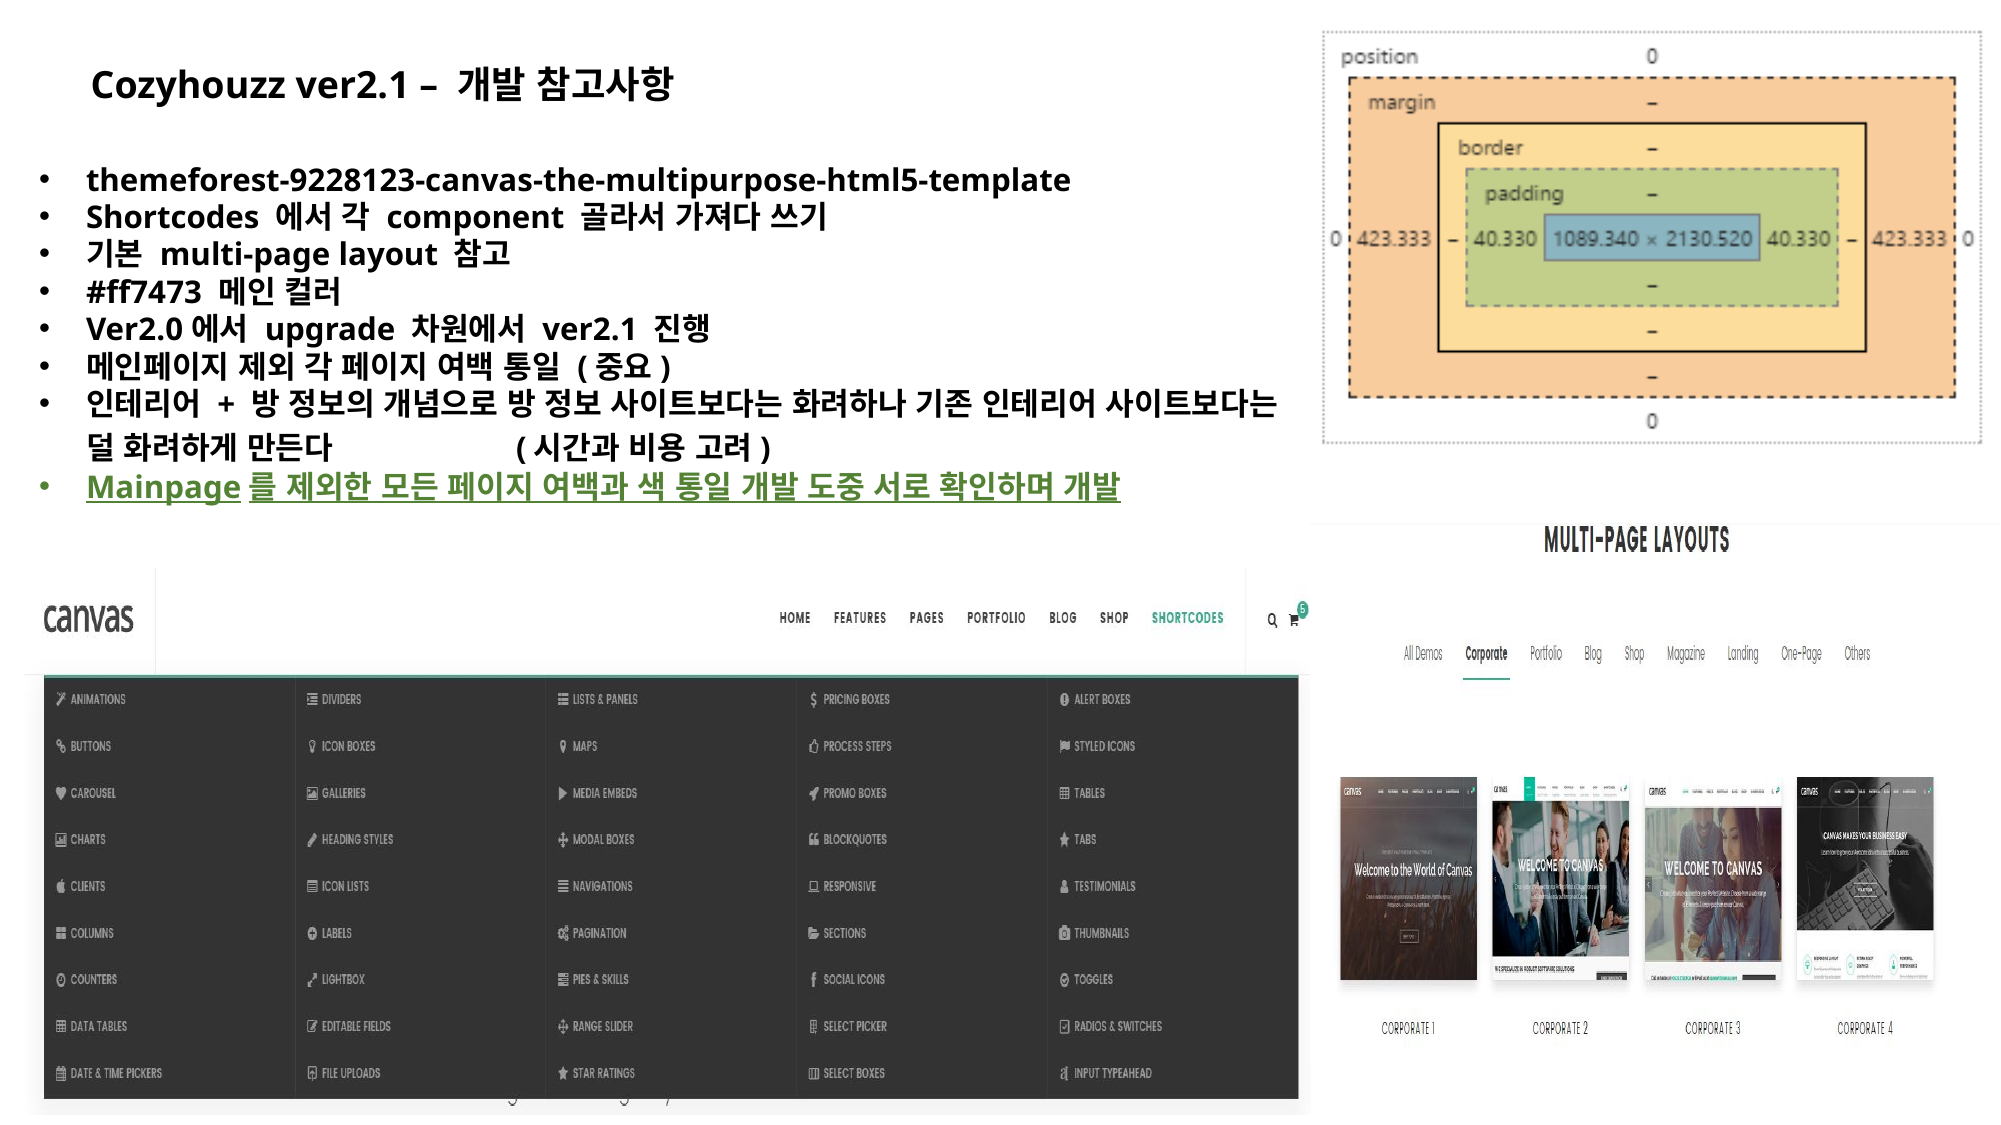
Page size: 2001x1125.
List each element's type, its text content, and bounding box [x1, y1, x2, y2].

text_box Cozyhouzz ver2.1 – 개발 참고사항 [75, 53, 861, 114]
picture [24, 523, 2000, 1115]
text_box themeforest-9228123-canvas-the-multipurpose-html5-template Shortcodes 에서 각 component 골라서 가져다 쓰기 기본 multi-page layout 참고 #ff7473 메인 컬러 Ver2.0에서 upgrade 차원에서 ver2.1 진행 메인페이지 제외 각 페이지 여백 통일 (중요) 인테리어 + 방 정보의 개념으로 방 정보 사이트보다는 화려하나 기존 인테리어 사이트보다는 덜 화려하게 만든다 (시간과 비용 고려) Mainpage를 제외한 모든 페이지 여백과 색 통일 개발 도중 서로 확인하며 개발 [24, 152, 1294, 512]
picture [1310, 12, 2000, 464]
